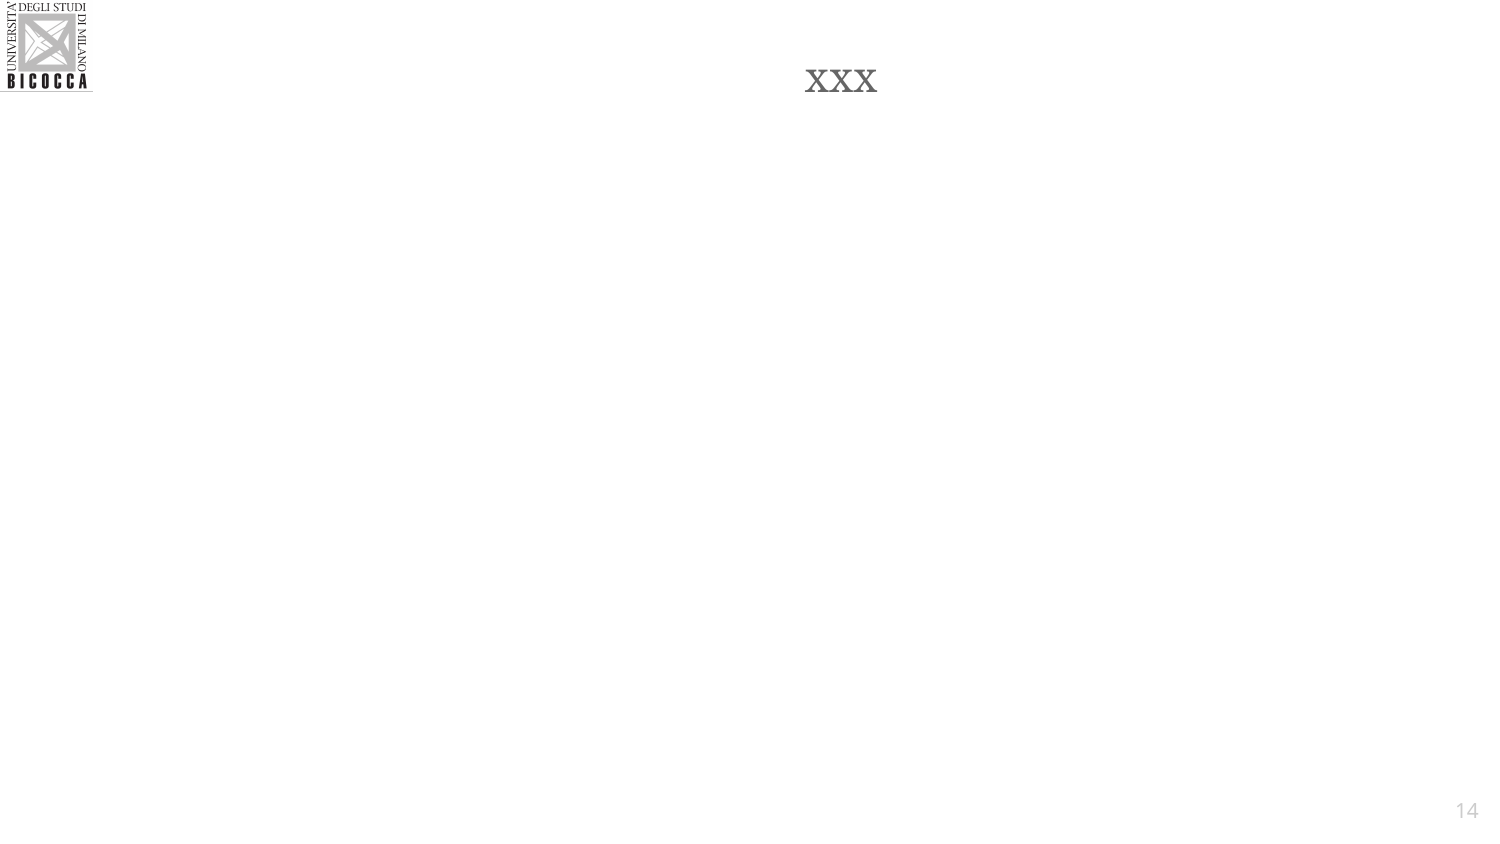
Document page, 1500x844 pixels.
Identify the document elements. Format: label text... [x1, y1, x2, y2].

picture [0, 0, 93, 92]
slide_number 14 [1403, 779, 1494, 844]
text_box xxx [789, 28, 1449, 812]
